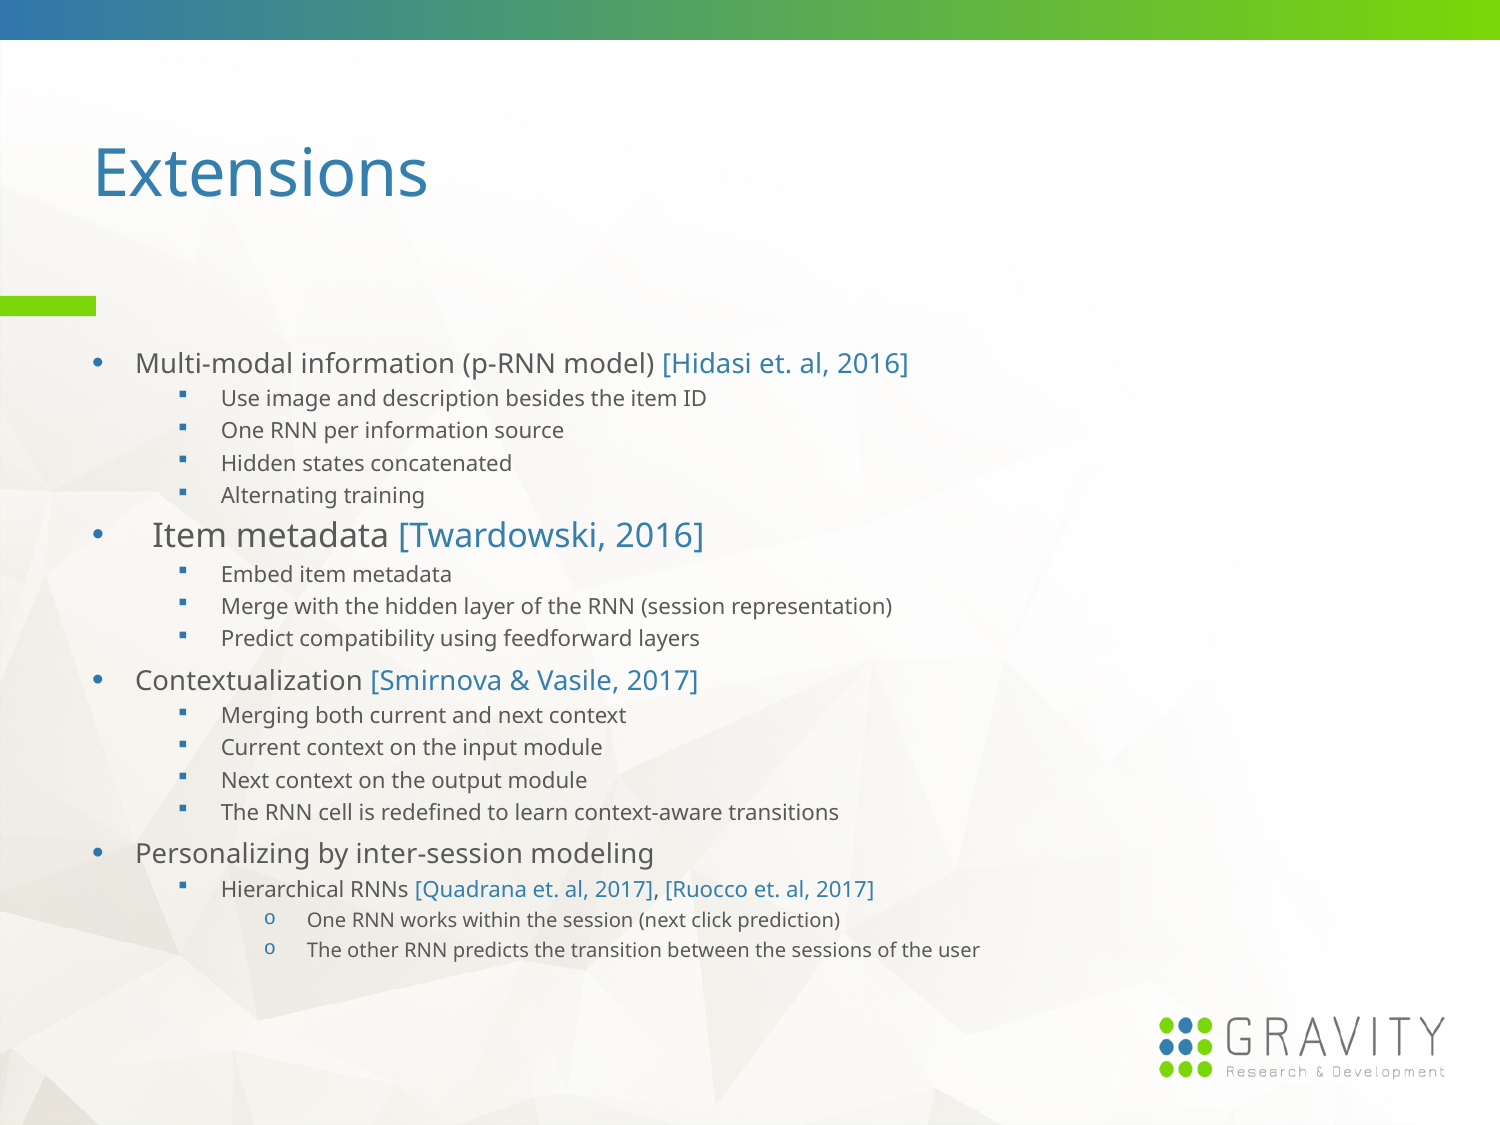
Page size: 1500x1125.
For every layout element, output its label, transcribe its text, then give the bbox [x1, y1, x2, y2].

title Extensions [76, 84, 1424, 266]
list Multi-modal information (p-RNN model) [Hidasi et. al, 2016] Use image and description besides the item ID One RNN per information source Hidden states concatenated Alternating training Item metadata [Twardowski, 2016] Embed item metadata Merge with the hidden layer of the RNN (session representation) Predict compatibility using feedforward layers Contextualization [Smirnova & Vasile, 2017] Merging both current and next context Current context on the input module Next context on the output module The RNN cell is redefined to learn context-aware transitions Personalizing by inter-session modeling Hierarchical RNNs [Quadrana et. al, 2017], [Ruocco et. al, 2017] One RNN works within the session (next click prediction) The other RNN predicts the transition between the sessions of the user [76, 337, 1424, 980]
picture [0, 40, 1500, 1125]
